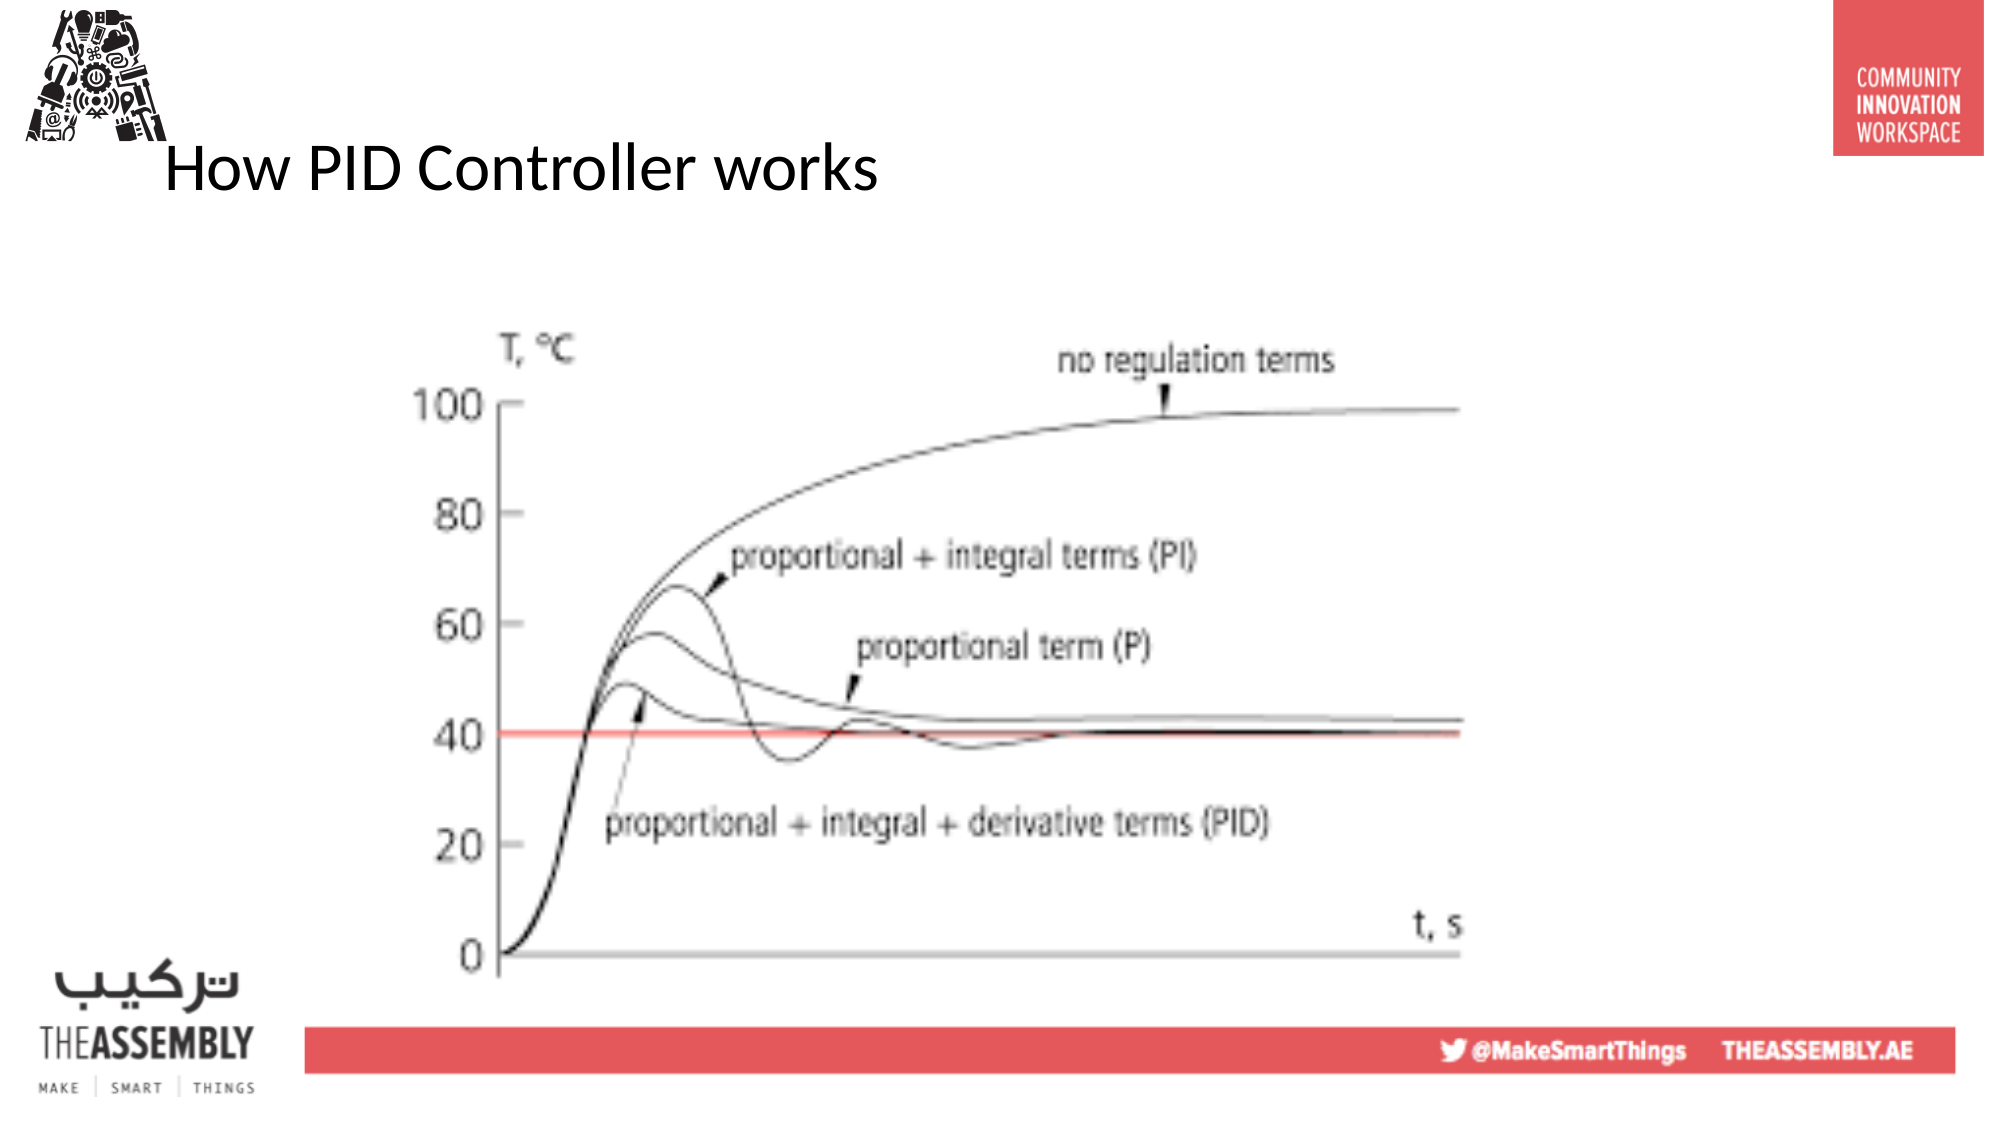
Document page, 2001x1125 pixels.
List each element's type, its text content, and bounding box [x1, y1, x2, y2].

picture [1833, 0, 1984, 156]
picture [23, 10, 170, 144]
title How PID Controller works [137, 59, 1863, 278]
picture [7, 299, 1993, 1097]
